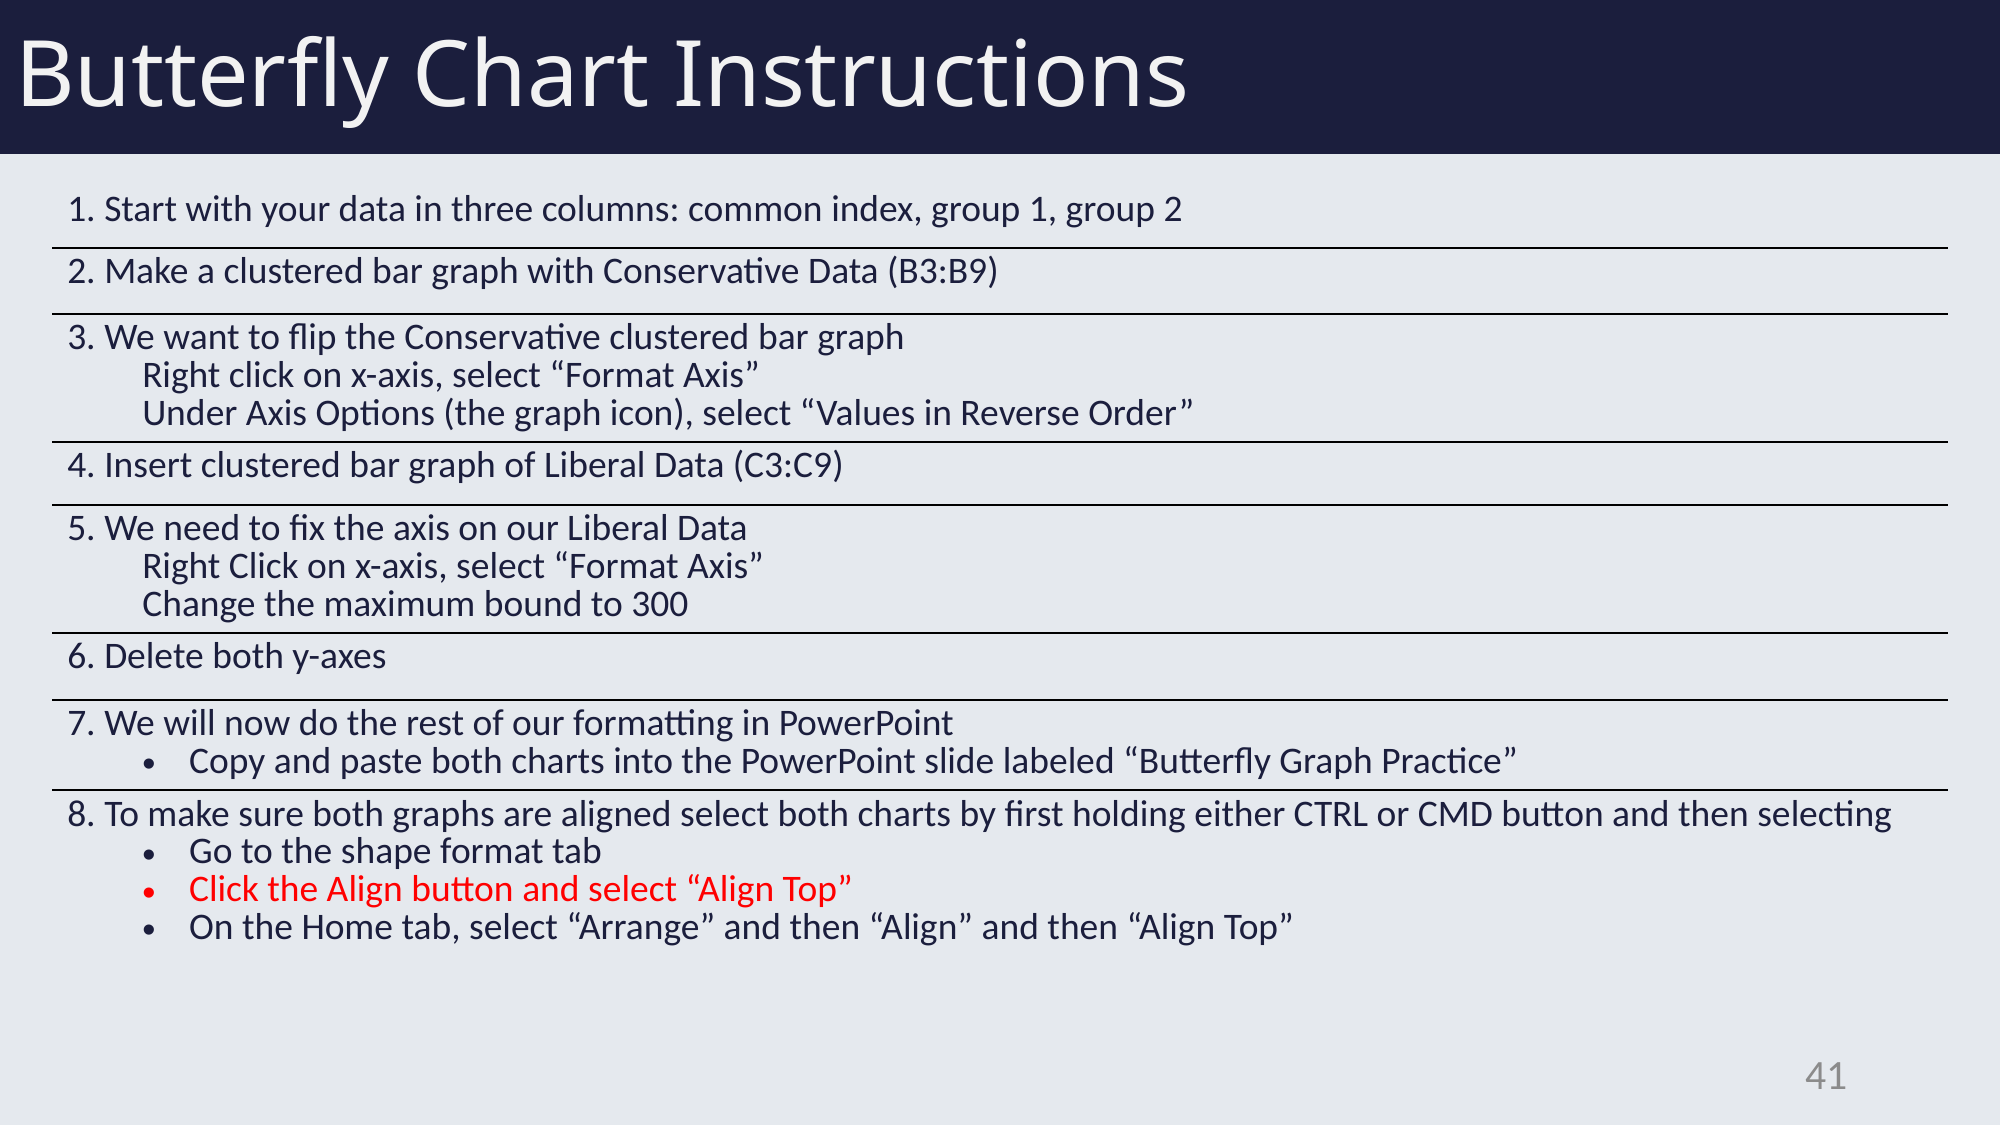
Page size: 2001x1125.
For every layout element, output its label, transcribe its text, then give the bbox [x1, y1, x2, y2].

title Butterfly Chart Instructions [0, 0, 1725, 186]
table_cell 5. We need to fix the axis on our Liberal Data Right Click on x-axis, select “Format Axis” Change the maximum bound to 300 [52, 506, 1948, 632]
table_cell 3. We want to flip the Conservative clustered bar graph Right click on x-axis, select “Format Axis” Under Axis Options (the graph icon), select “Values in Reverse Order” [52, 315, 1948, 441]
table_cell 4. Insert clustered bar graph of Liberal Data (C3:C9) [52, 443, 1948, 504]
slide_number 41 [1412, 1042, 1863, 1103]
text_box [1725, 0, 2000, 155]
table_cell 8. To make sure both graphs are aligned select both charts by first holding either CTRL or CMD button and then selecting Go to the shape format tab Click the Align button and select “Align Top” On the Home tab, select “Arrange” and then “Align” and then “Align Top” [52, 791, 1948, 1032]
table_header 1. Start with your data in three columns: common index, group 1, group 2 [52, 186, 1948, 247]
table_cell 6. Delete both y-axes [52, 634, 1948, 699]
table_cell 7. We will now do the rest of our formatting in PowerPoint Copy and paste both charts into the PowerPoint slide labeled “Butterfly Graph Practice” [52, 701, 1948, 789]
table_cell 2. Make a clustered bar graph with Conservative Data (B3:B9) [52, 249, 1948, 313]
text_box [0, 155, 2000, 1125]
